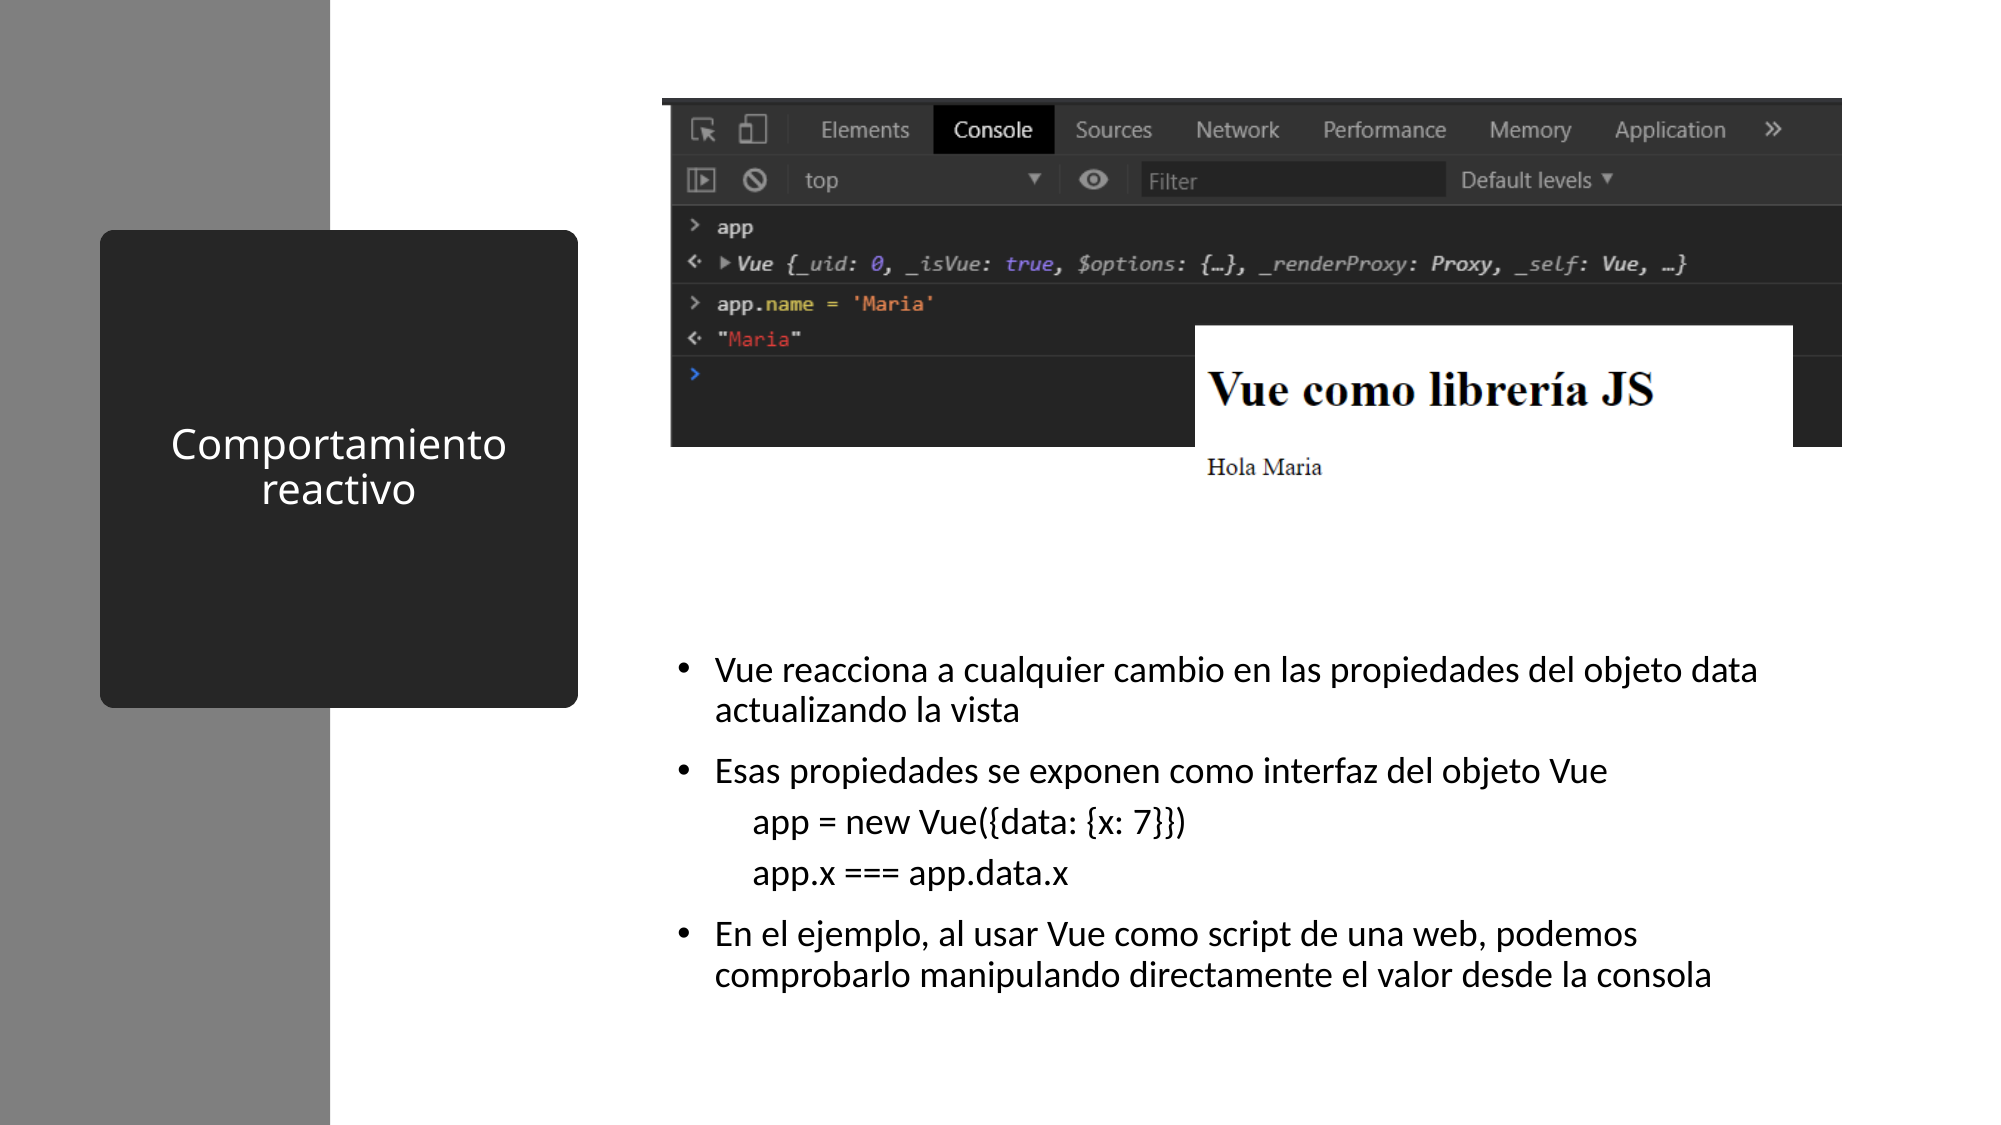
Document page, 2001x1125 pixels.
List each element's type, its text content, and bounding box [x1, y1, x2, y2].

list Vue reacciona a cualquier cambio en las propiedades del objeto data actualizando la vista Esas propiedades se exponen como interfaz del objeto Vue app = new Vue({data: {x: 7}}) app.x === app.data.x En el ejemplo, al usar Vue como script de una web, podemos comprobarlo manipulando directamente el valor desde la consola [662, 642, 1842, 991]
picture [662, 98, 1842, 592]
title Comportamiento reactivo [113, 243, 564, 694]
text_box [0, 0, 331, 1125]
